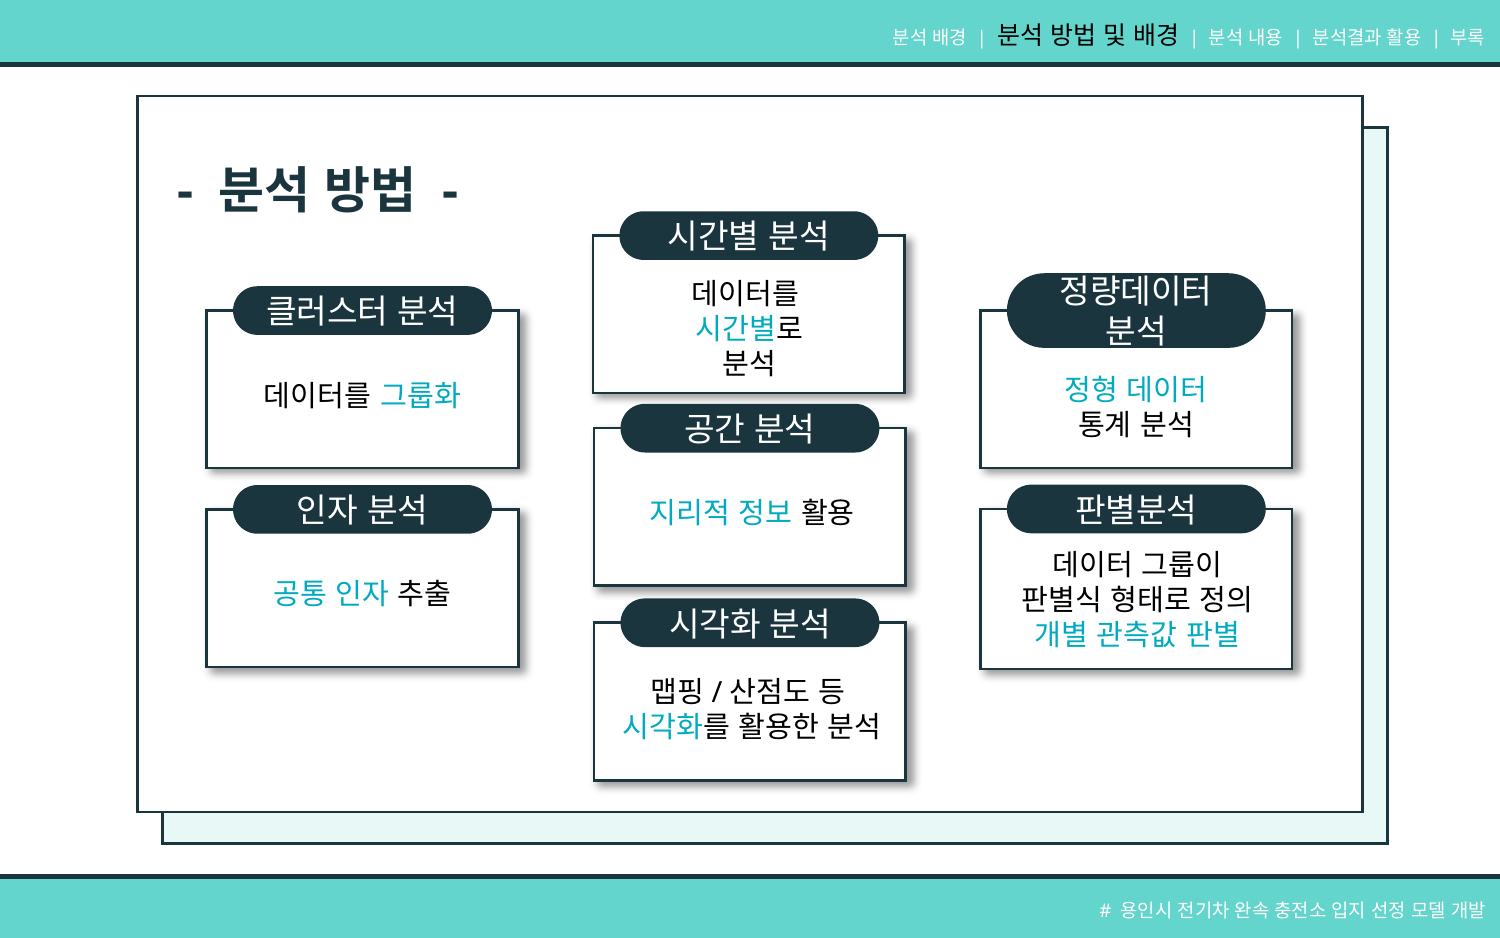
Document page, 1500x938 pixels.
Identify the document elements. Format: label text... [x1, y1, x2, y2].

text_box # 용인시 전기차 완속 충전소 입지 선정 모델 개발 [1011, 879, 1500, 929]
text_box 분석 배경 | 분석 방법 및 배경 | 분석 내용 | 분석결과 활용 | 부록 [872, 0, 1500, 57]
text_box [0, 875, 1500, 938]
text_box [0, 0, 1500, 66]
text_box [206, 212, 1294, 781]
text_box [136, 95, 1363, 813]
text_box - 분석 방법 - [162, 121, 475, 226]
text_box [161, 126, 1388, 844]
